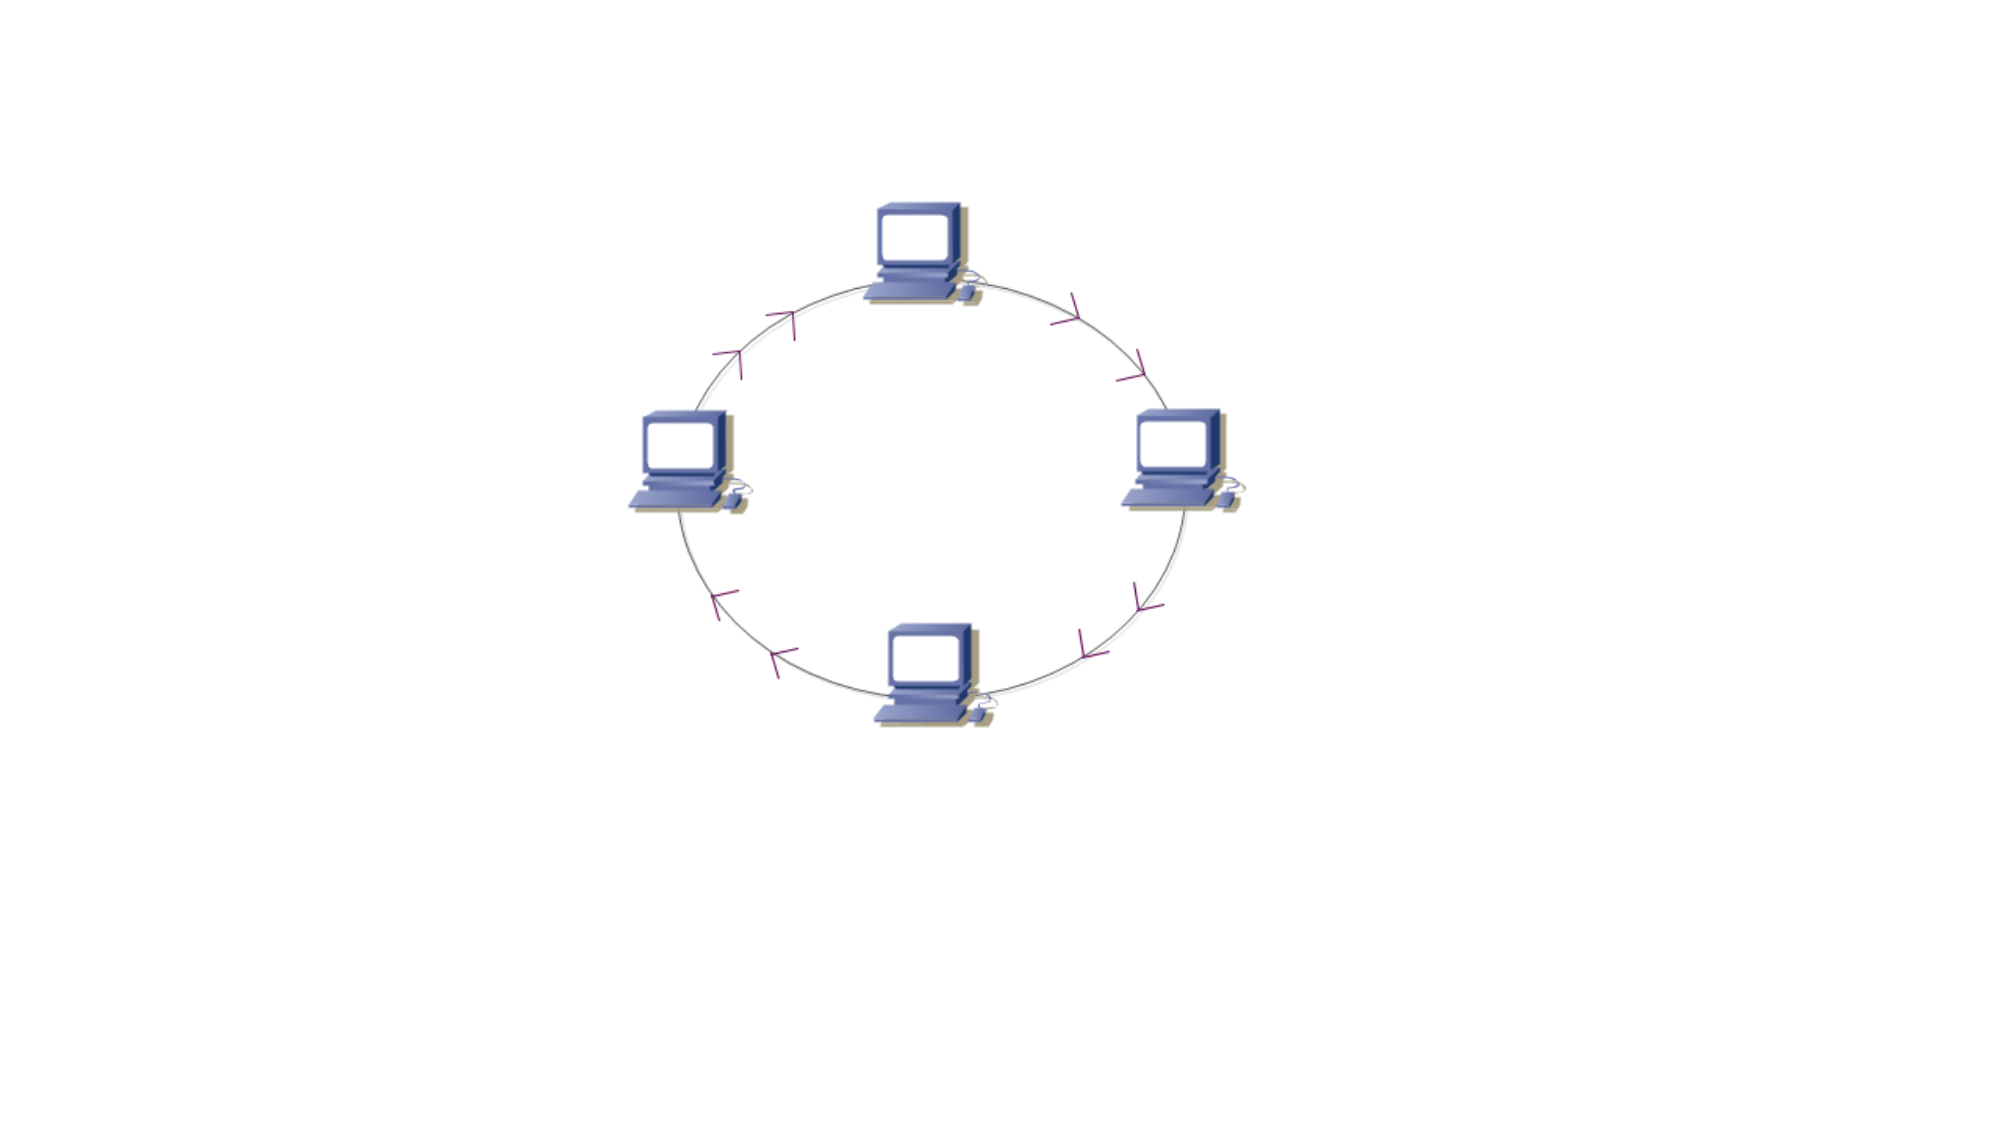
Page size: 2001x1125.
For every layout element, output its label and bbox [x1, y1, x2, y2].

picture [597, 180, 1282, 756]
